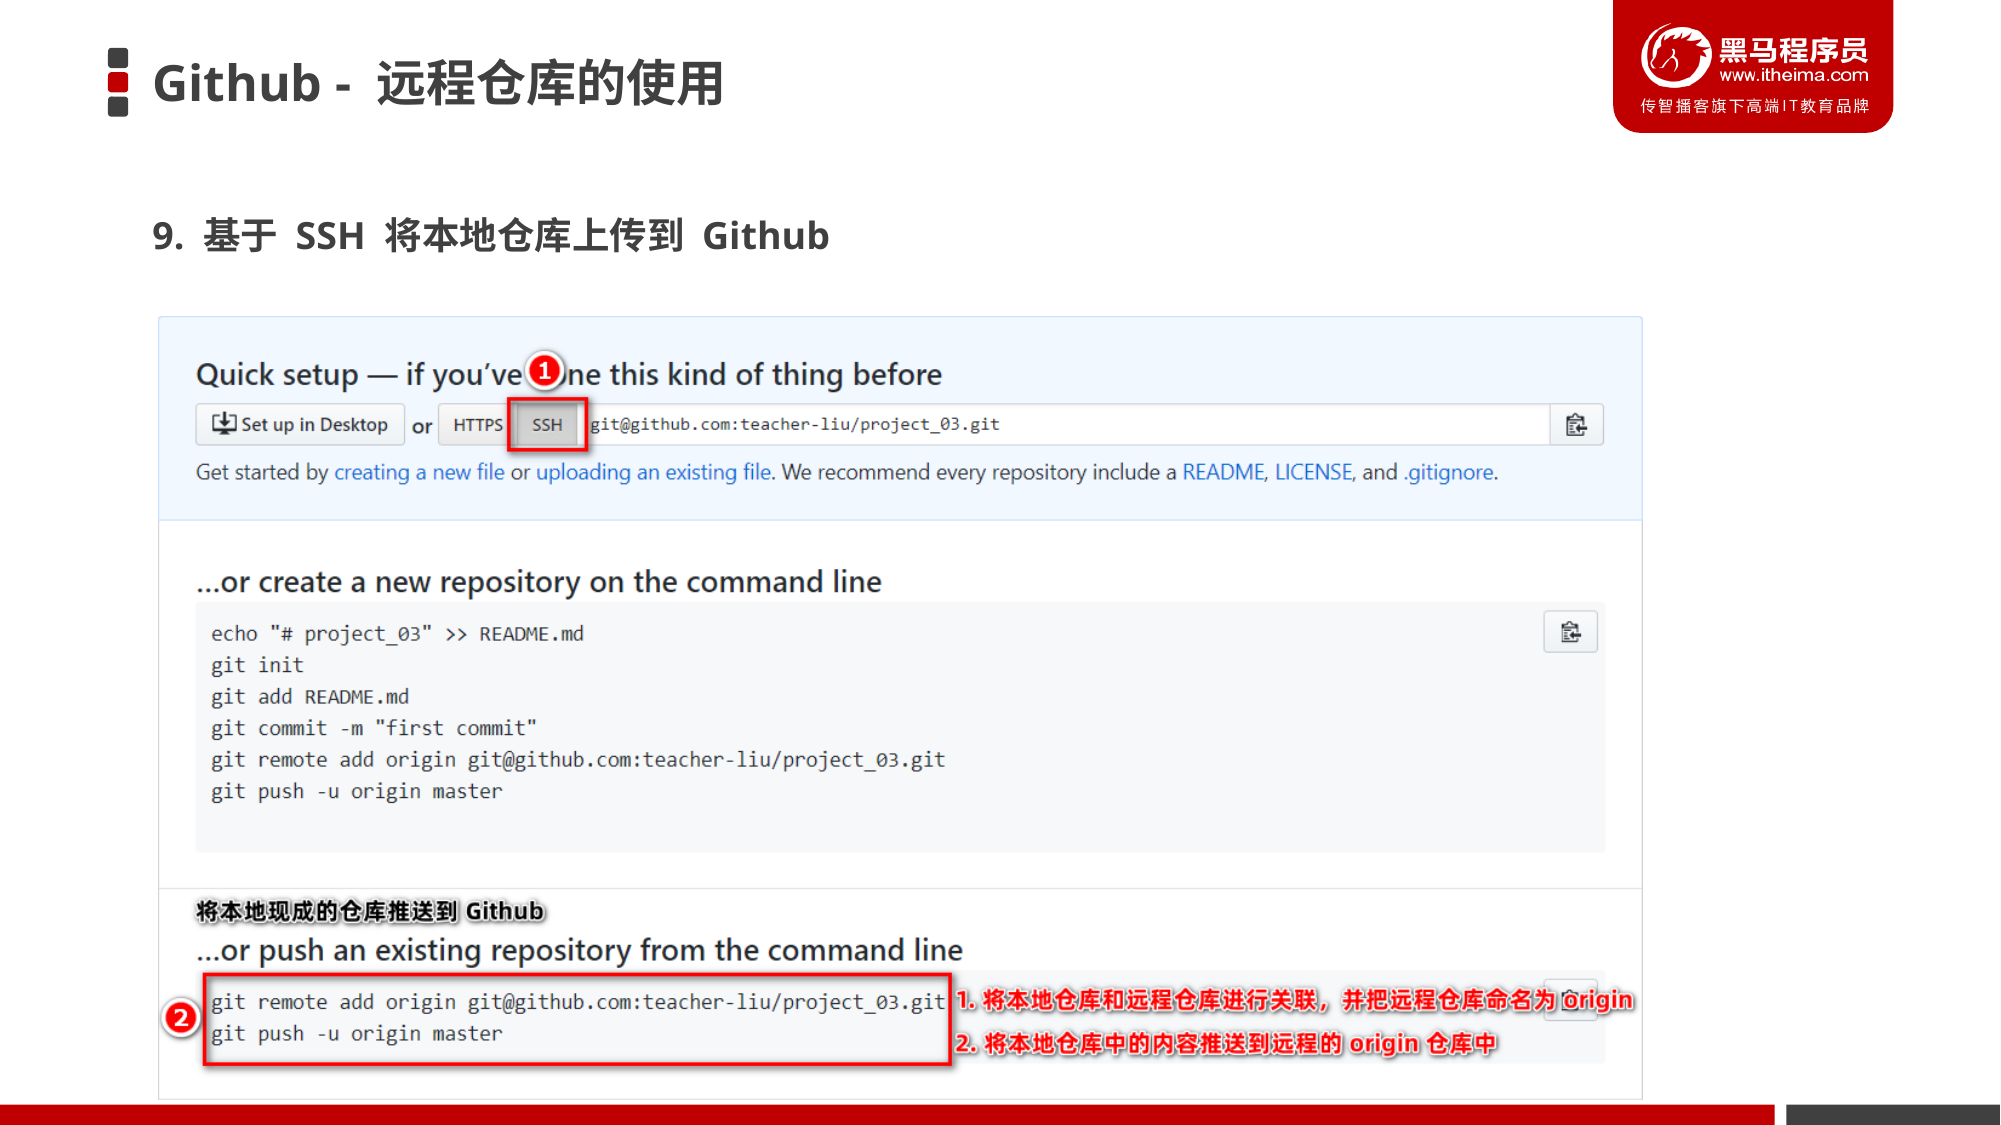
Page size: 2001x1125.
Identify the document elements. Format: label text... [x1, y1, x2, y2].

list 9. 基于 SSH 将本地仓库上传到 Github [137, 192, 1753, 277]
picture [158, 315, 1643, 1101]
picture [1616, 11, 1894, 125]
title Github - 远程仓库的使用 [137, 38, 1577, 124]
